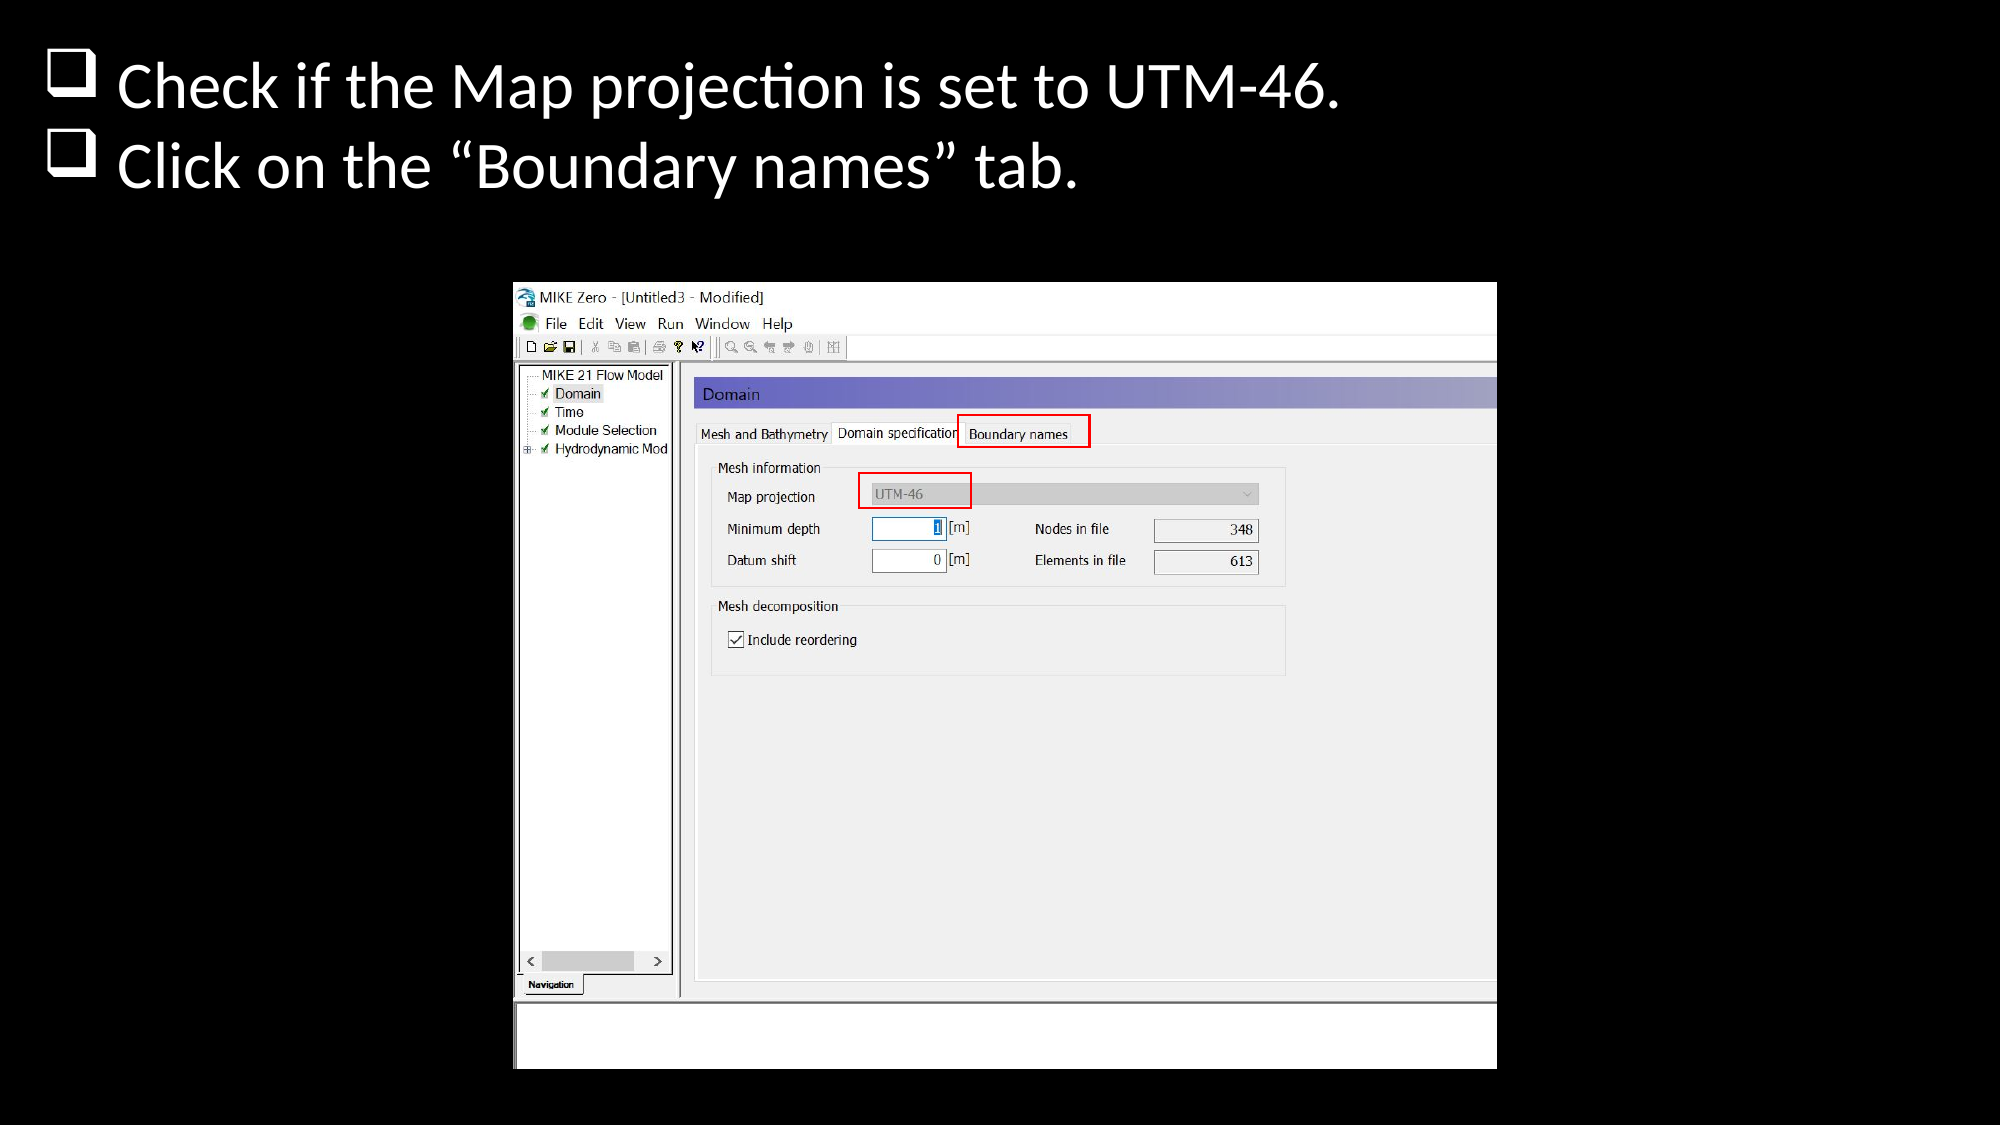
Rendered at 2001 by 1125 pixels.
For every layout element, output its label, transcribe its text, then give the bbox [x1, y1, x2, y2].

text_box Check if the Map projection is set to UTM-46. Click on the “Boundary names” tab. [27, 34, 1982, 210]
picture [512, 282, 1497, 1069]
